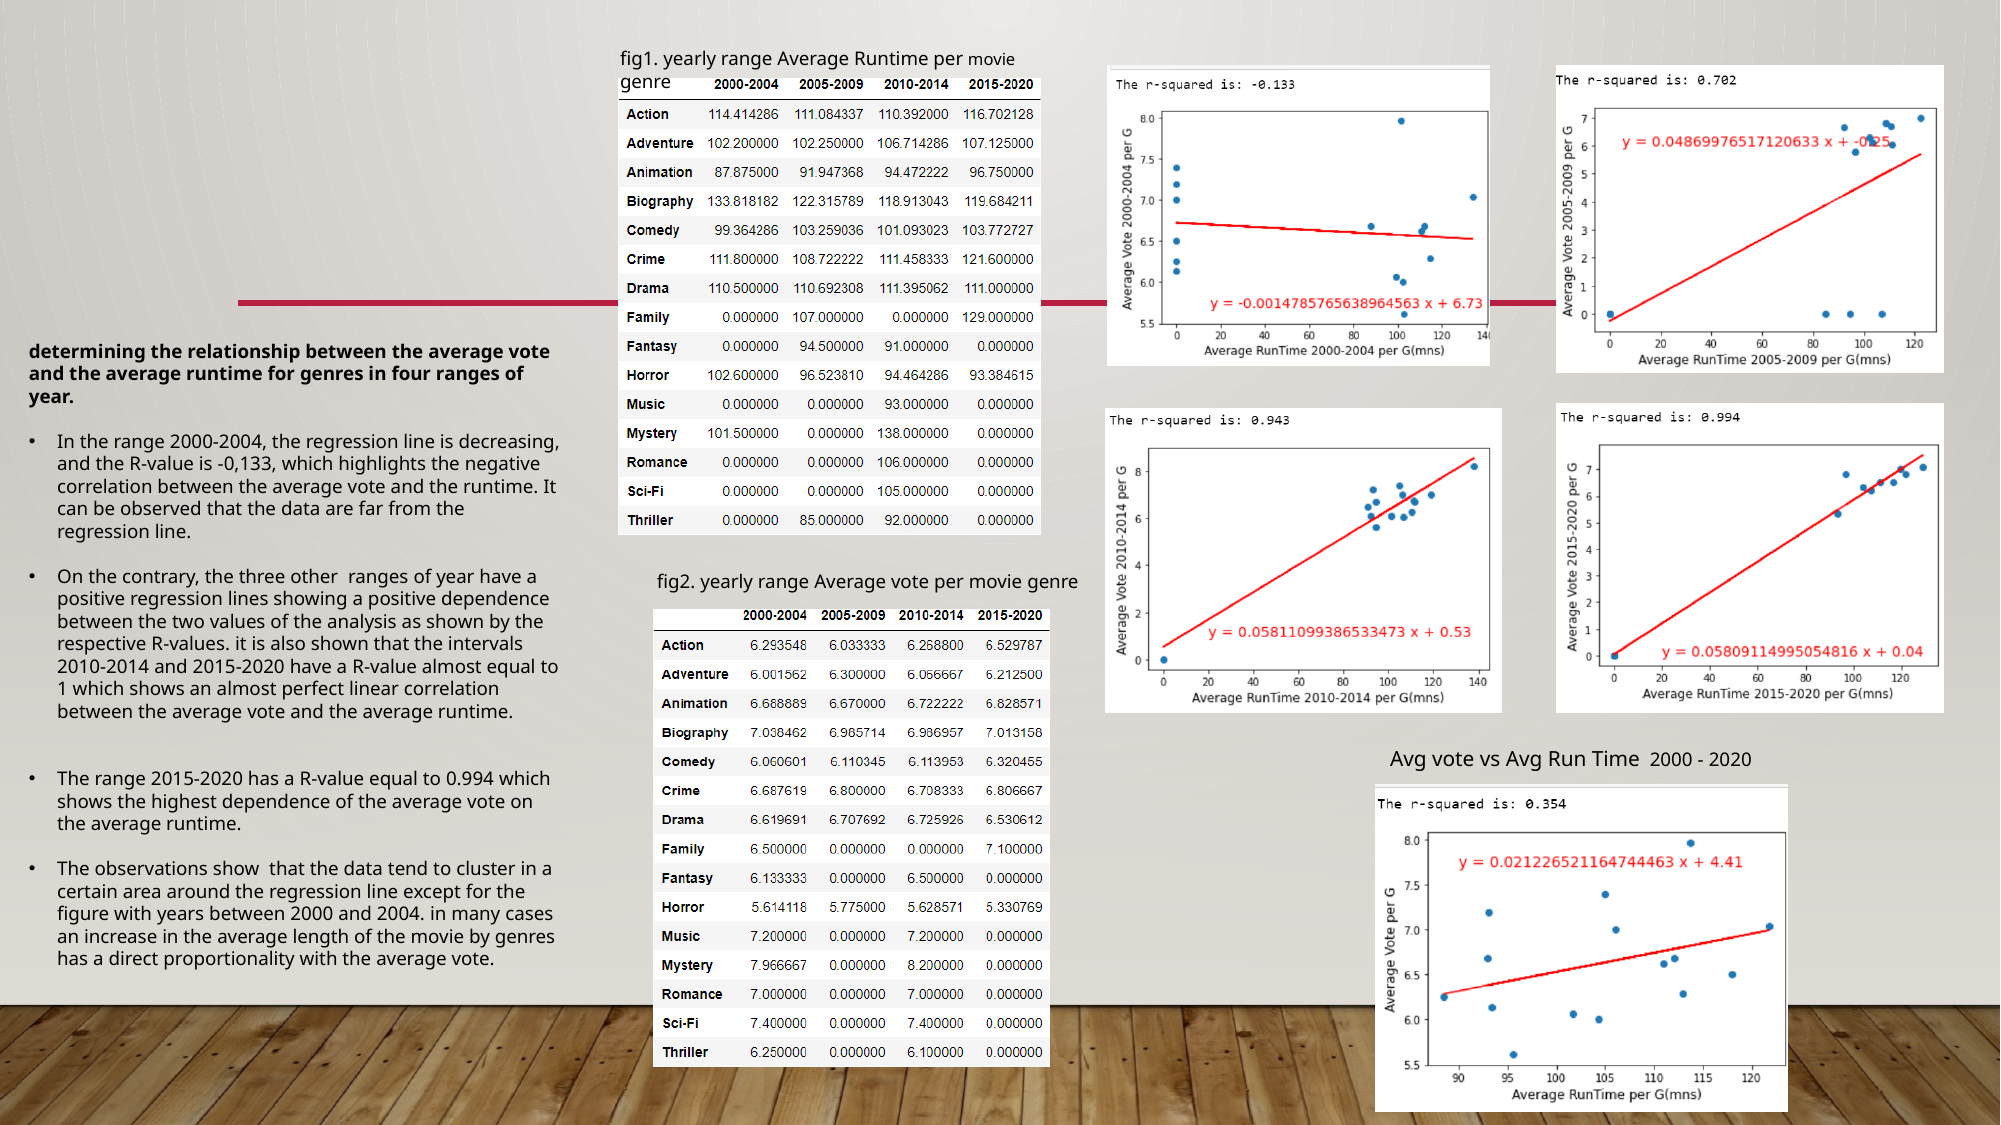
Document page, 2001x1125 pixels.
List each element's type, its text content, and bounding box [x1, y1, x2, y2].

text_box fig2. yearly range Average vote per movie genre [642, 562, 1105, 600]
text_box determining the relationship between the average vote and the average runtime for genres in four ranges of year. In the range 2000-2004, the regression line is decreasing, and the R-value is -0,133, which highlights the negative correlation between the average vote and the runtime. It can be observed that the data are far from the regression line. On the contrary, the three other ranges of year have a positive regression lines showing a positive dependence between the two values of the analysis as shown by the respective R-values. it is also shown that the intervals 2010-2014 and 2015-2020 have a R-value almost equal to 1 which shows an almost perfect linear correlation between the average vote and the average runtime. The range 2015-2020 has a R-value equal to 0.994 which shows the highest dependence of the average vote on the average runtime. The observations show that the data tend to cluster in a certain area around the regression line except for the figure with years between 2000 and 2004. in many cases an increase in the average length of the movie by genres has a direct proportionality with the average vote. [14, 332, 576, 1067]
picture [1556, 65, 1945, 374]
text_box fig1. yearly range Average Runtime per movie genre [605, 39, 1068, 100]
picture [1105, 407, 1502, 714]
picture [0, 609, 2000, 1125]
picture [617, 78, 1041, 536]
picture [1556, 403, 1945, 714]
text_box Avg vote vs Avg Run Time 2000 - 2020 [1375, 721, 1944, 782]
picture [1107, 65, 1490, 366]
